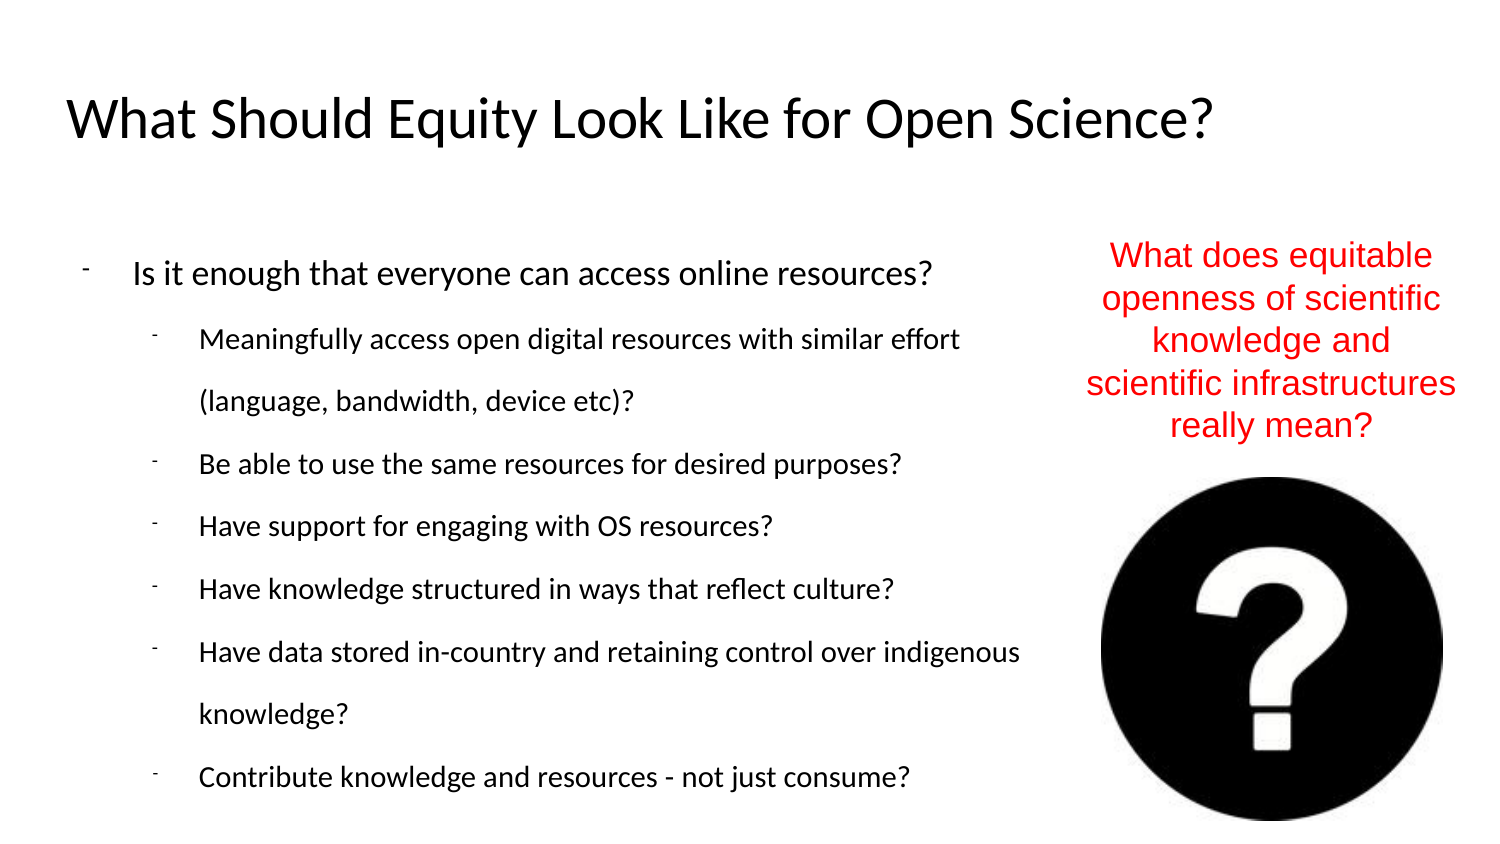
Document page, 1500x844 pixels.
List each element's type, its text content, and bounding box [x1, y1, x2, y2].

picture [1100, 476, 1443, 822]
title What Should Equity Look Like for Open Science? [51, 72, 1449, 167]
text_box What does equitable openness of scientific knowledge and scientific infrastructures really mean? [1070, 217, 1473, 460]
list Is it enough that everyone can access online resources? Meaningfully access open digital resources with similar effort (language, bandwidth, device etc)? Be able to use the same resources for desired purposes? Have support for engaging with OS resources? Have knowledge structured in ways that reflect culture? Have data stored in-country and retaining control over indigenous knowledge? Contribute knowledge and resources - not just consume? [51, 204, 1071, 821]
